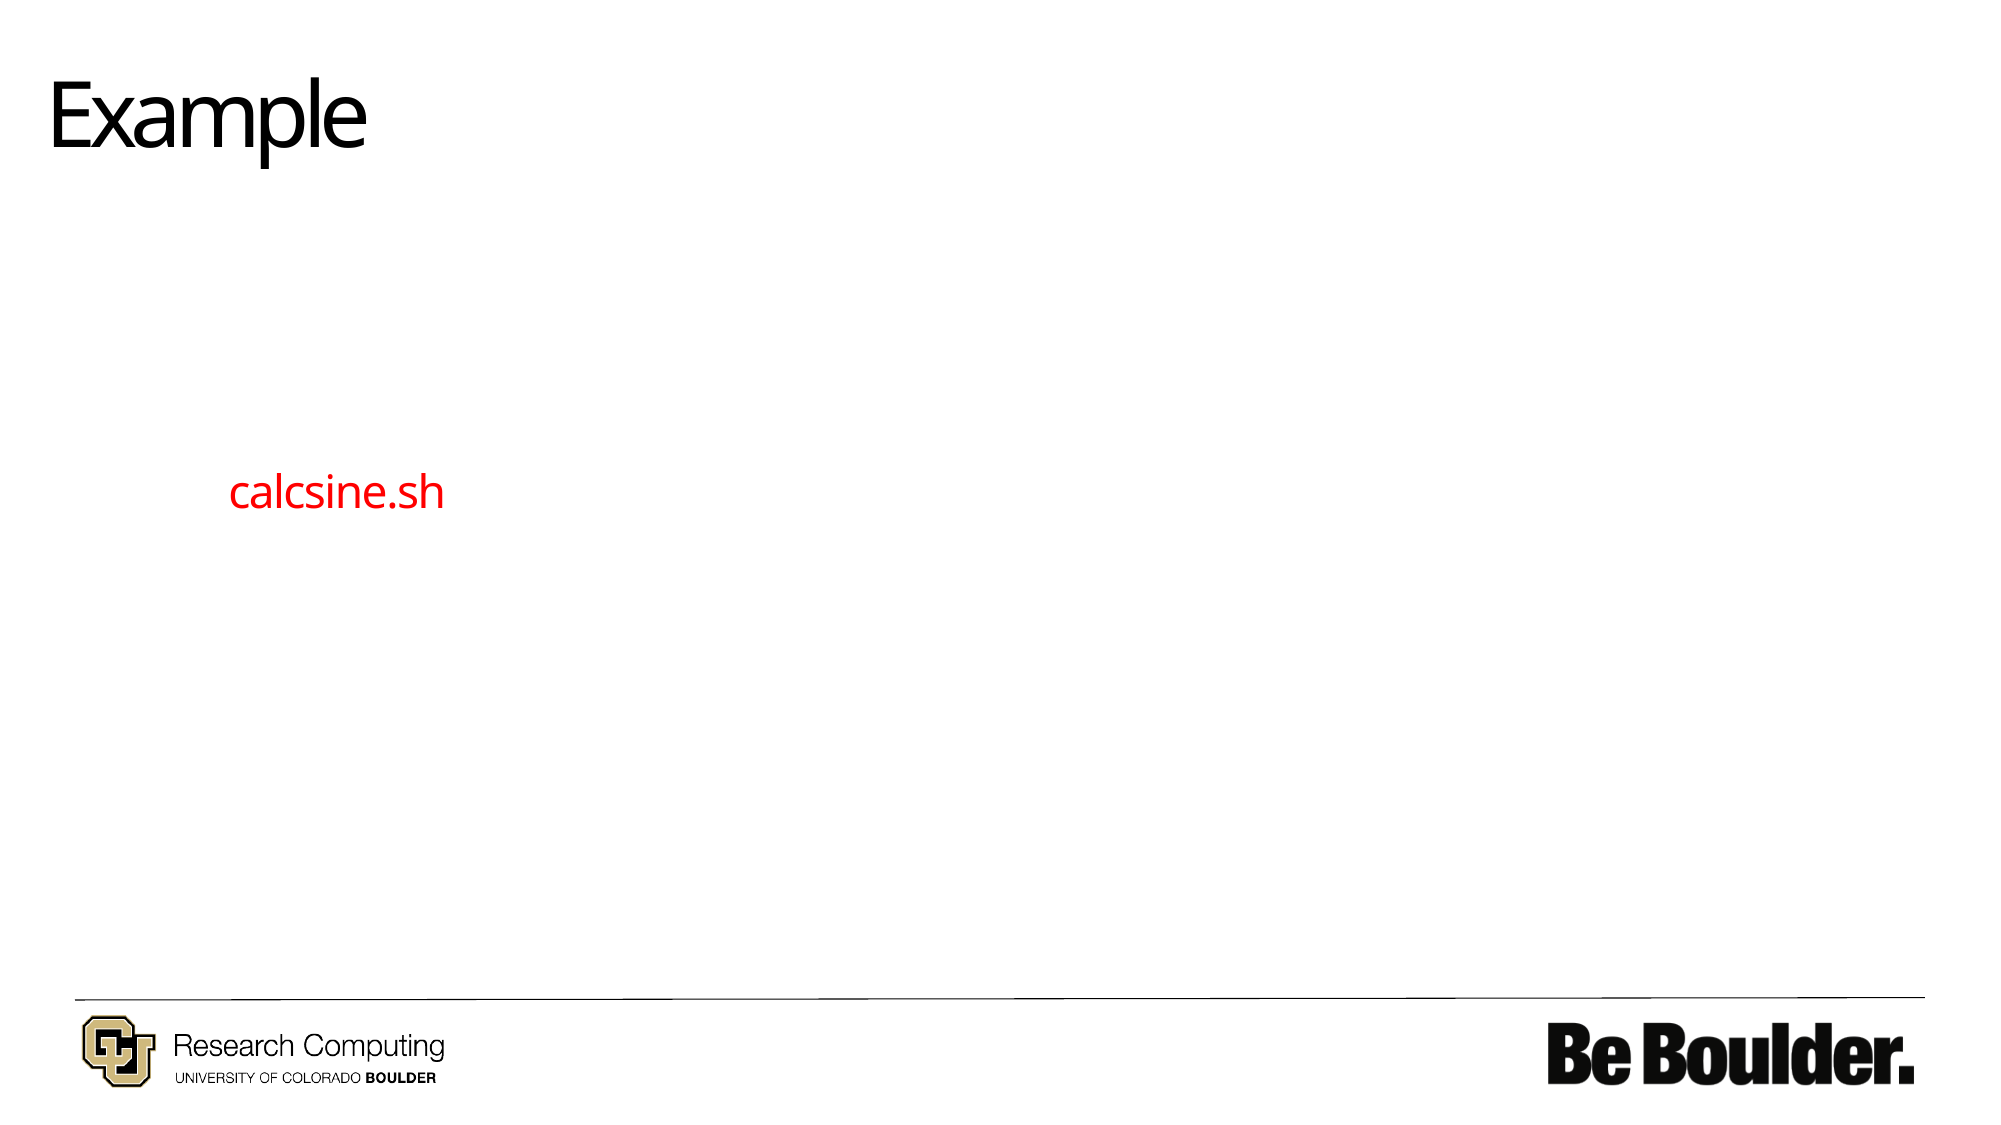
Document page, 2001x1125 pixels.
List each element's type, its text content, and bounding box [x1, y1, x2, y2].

title Example [40, 10, 541, 205]
text_box calcsine.sh [173, 413, 1761, 530]
picture [1524, 1015, 1938, 1088]
picture [81, 1015, 444, 1088]
